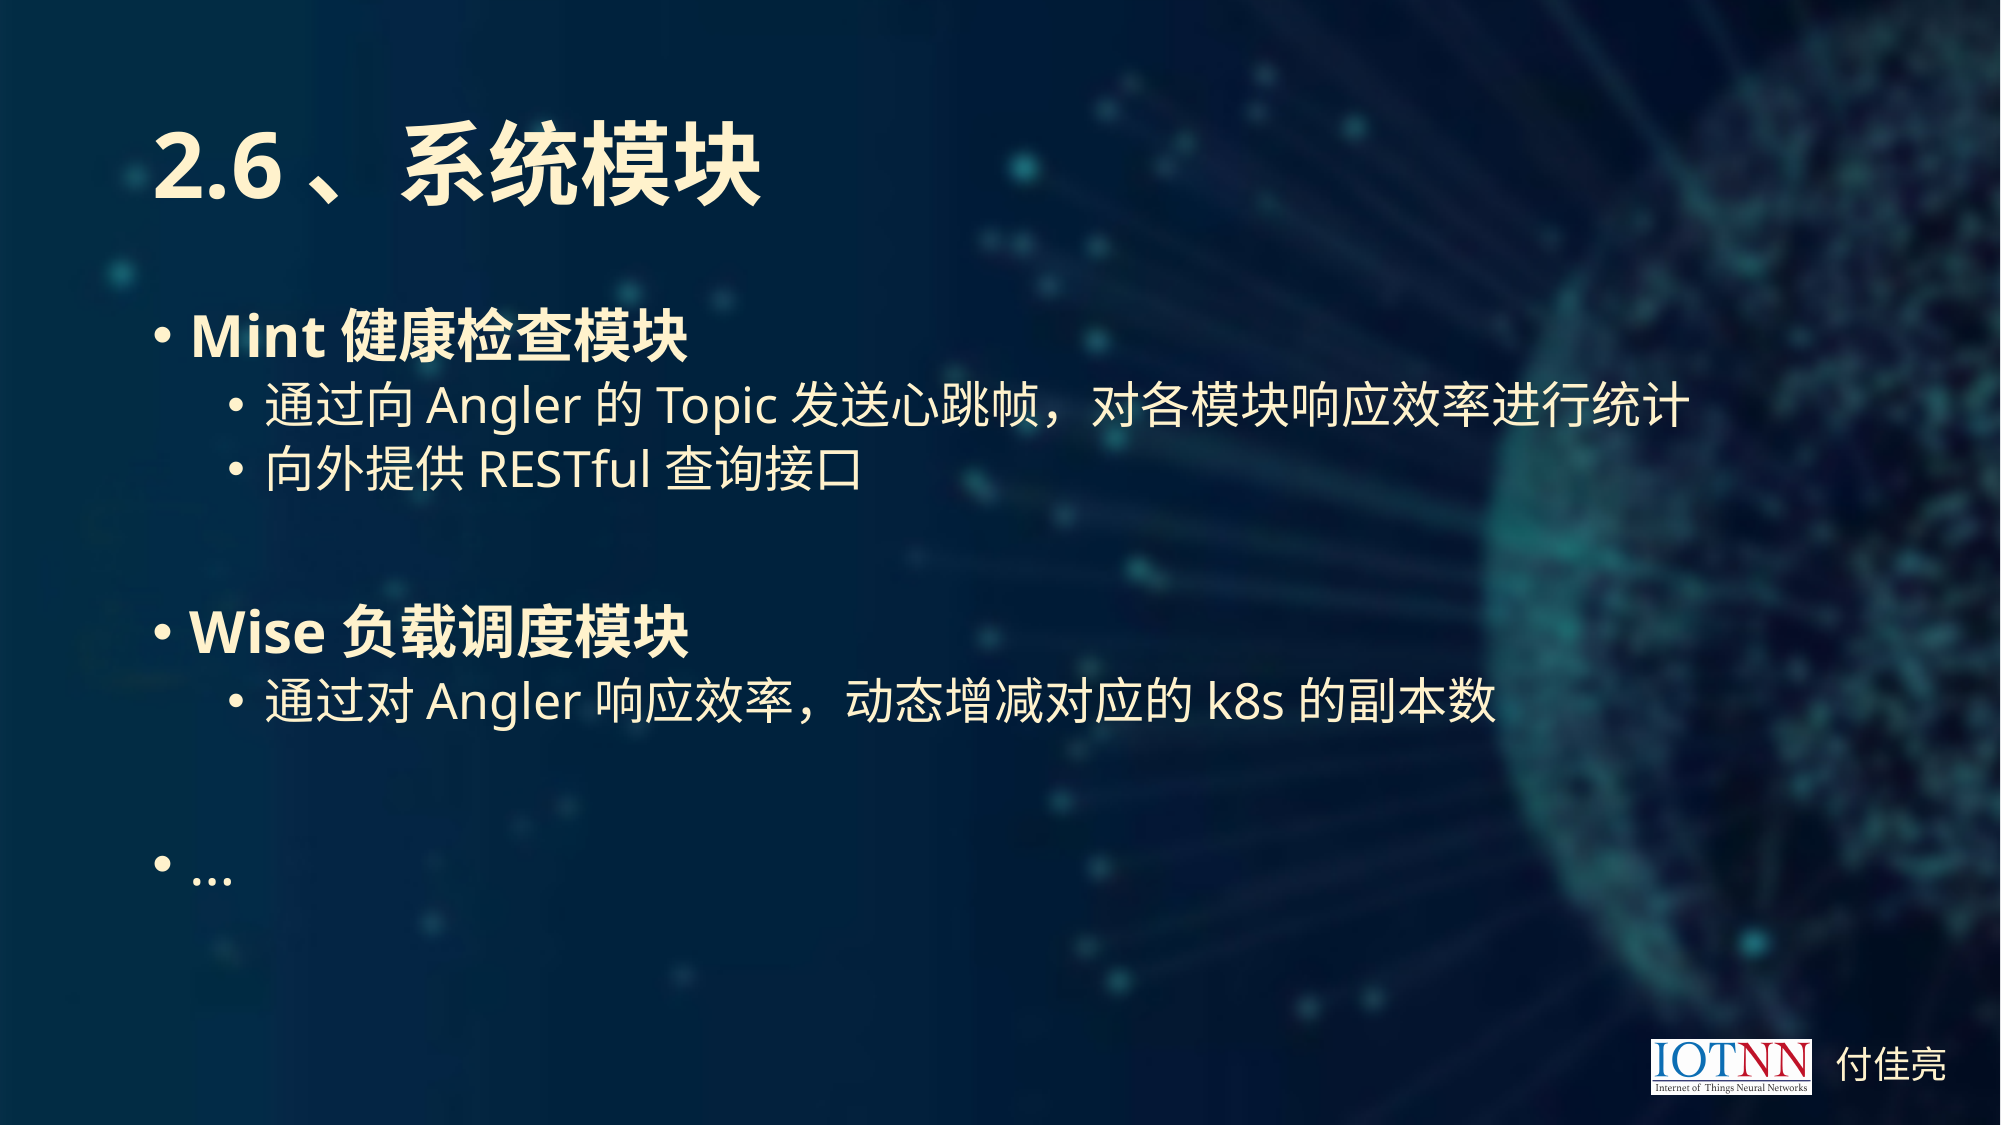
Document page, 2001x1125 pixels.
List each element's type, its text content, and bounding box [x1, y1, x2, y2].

title 2.6、系统模块 [137, 59, 1863, 278]
list Mint健康检查模块 通过向Angler的Topic发送心跳帧，对各模块响应效率进行统计 向外提供RESTful查询接口 Wise负载调度模块 通过对Angler响应效率，动态增减对应的k8s的副本数 … [137, 299, 1863, 1014]
picture [0, 0, 2001, 1125]
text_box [1651, 1033, 1964, 1095]
